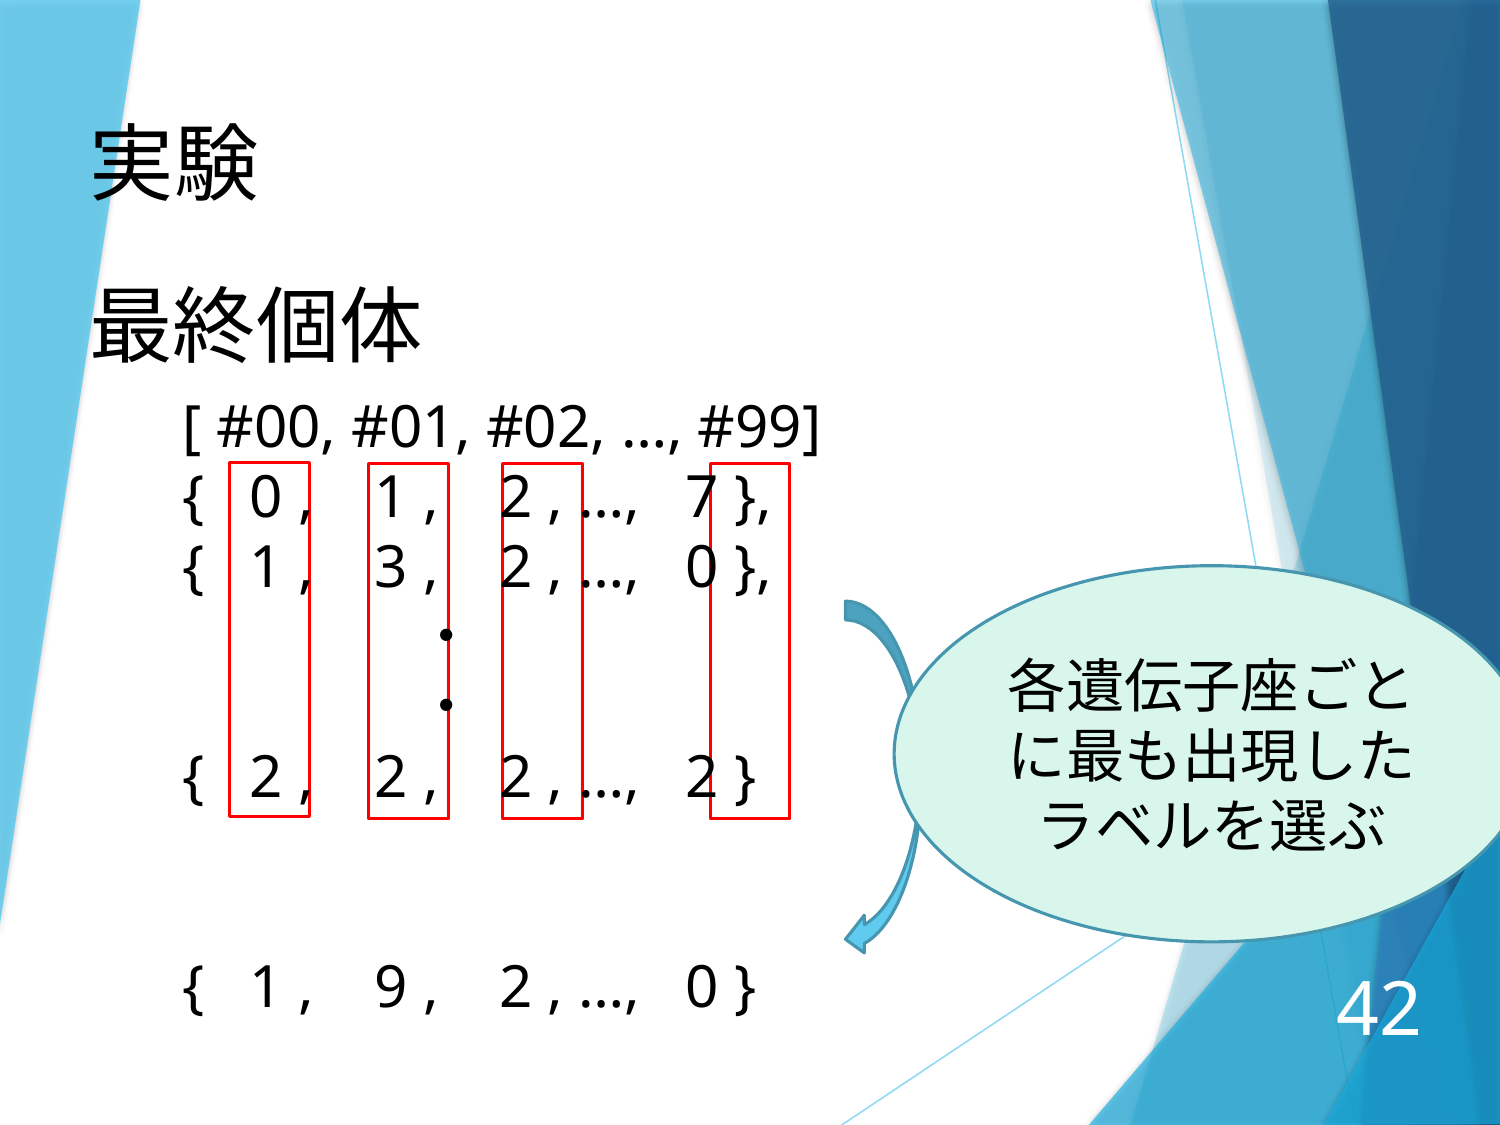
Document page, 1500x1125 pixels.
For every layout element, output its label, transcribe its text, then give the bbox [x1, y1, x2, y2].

picture [367, 462, 451, 821]
text_box [843, 824, 920, 955]
picture [500, 462, 584, 821]
text_box [843, 599, 913, 695]
text_box 最終個体 [75, 266, 1232, 381]
text_box [ #00, #01, #02, …, #99] { 0 , 1 , 2 , …, 7 }, { 1 , 3 , 2 , …, 0 }, ・ ・ { 2 , 2 , 2 , …, 2 } { 1 , 9 , 2 , …, 0 } [167, 381, 1500, 1097]
text_box 実験 [75, 103, 1141, 219]
picture [708, 462, 792, 821]
text_box 各遺伝子座ごとに最も出現したラベルを選ぶ [892, 564, 1500, 944]
